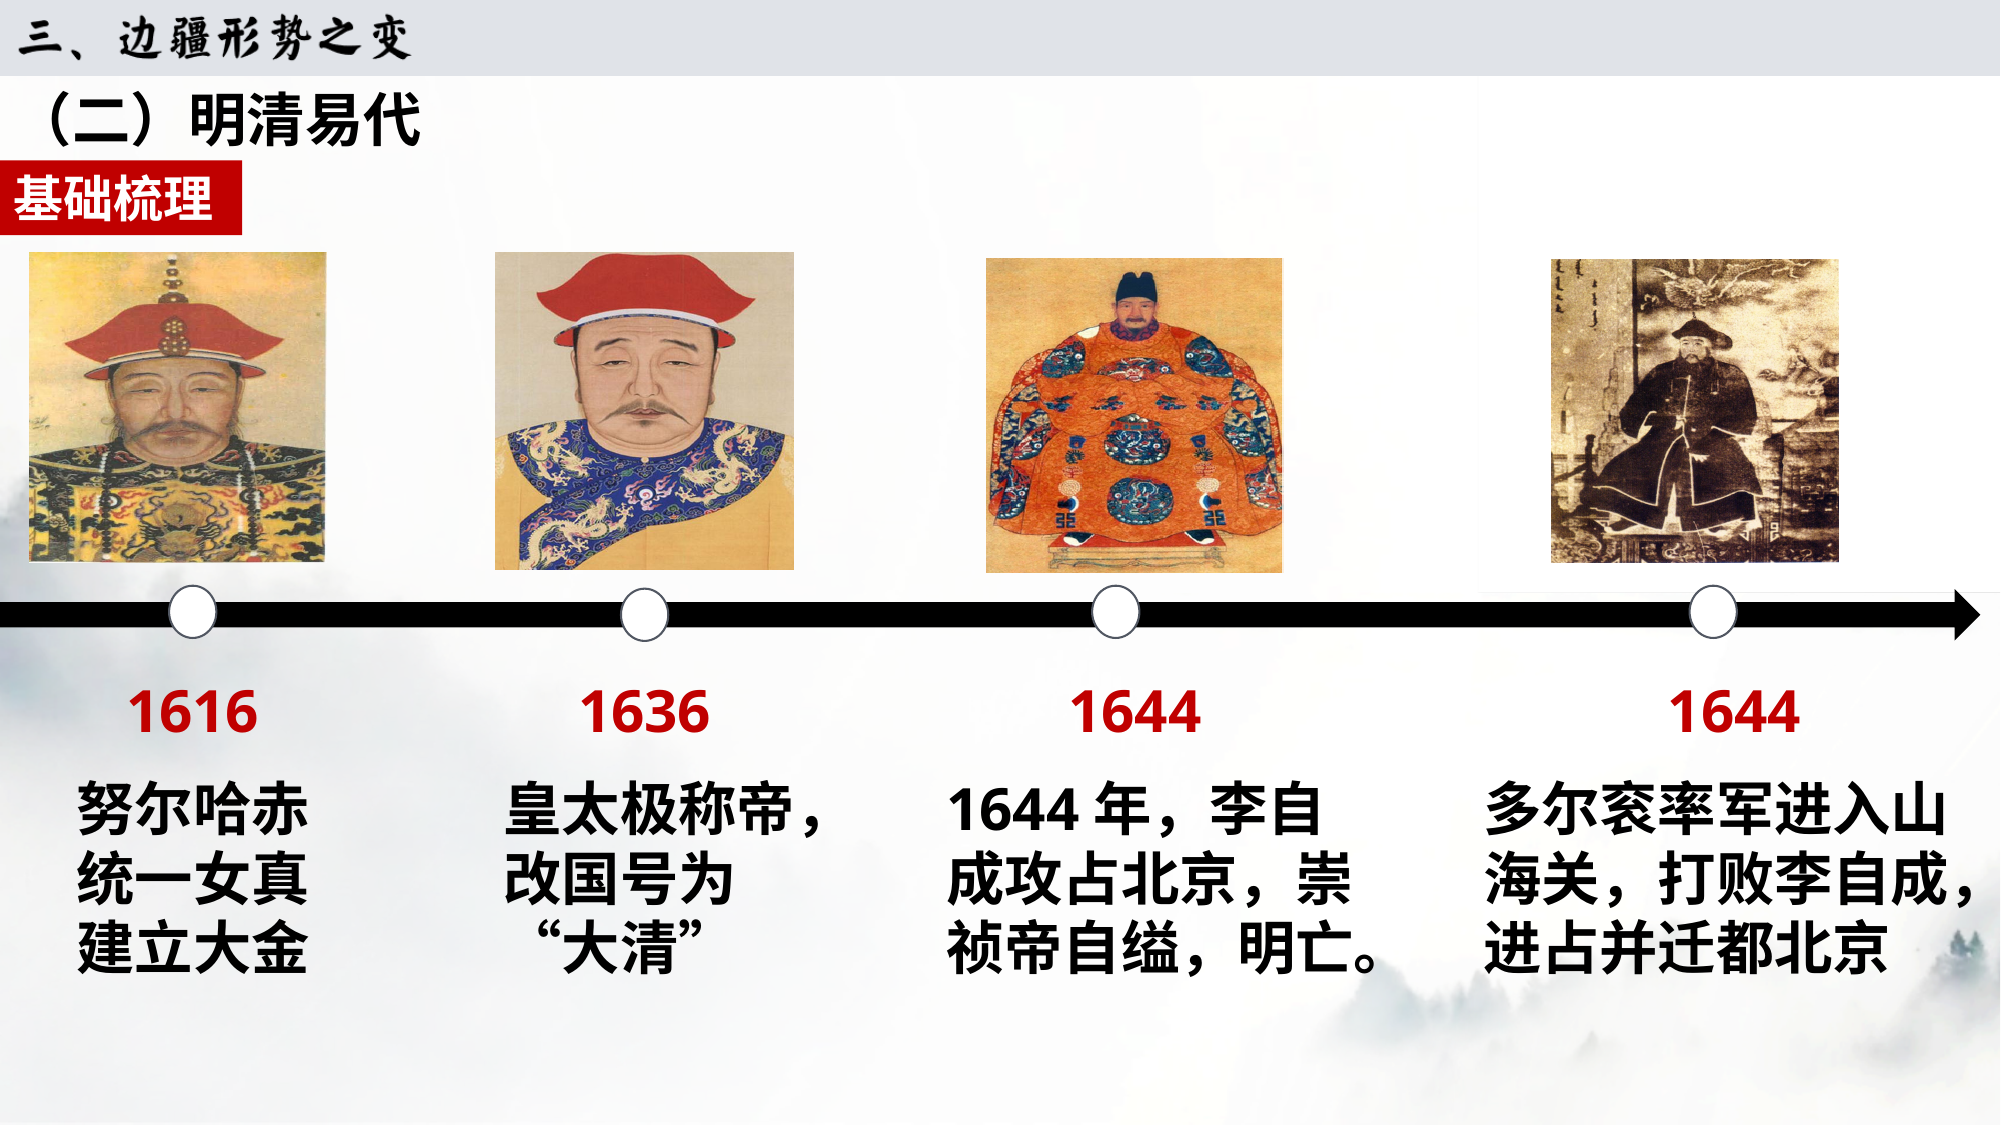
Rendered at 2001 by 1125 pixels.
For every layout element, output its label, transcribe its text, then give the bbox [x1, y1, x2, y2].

text_box （二）明清易代 [0, 76, 489, 161]
text_box 基础梳理 [0, 160, 243, 236]
text_box 皇太极称帝，改国号为“大清” [489, 764, 834, 989]
text_box 1616 [105, 666, 280, 752]
text_box [0, 602, 172, 628]
text_box 多尔衮率军进入山海关，打败李自成，进占并迁都北京 [1468, 764, 2000, 989]
text_box 1644 [1047, 666, 1223, 752]
text_box [1091, 584, 1141, 640]
text_box 1644年，李自成攻占北京，崇祯帝自缢，明亡。 [931, 764, 1388, 989]
text_box 努尔哈赤统一女真建立大金 [61, 764, 377, 989]
text_box [168, 584, 218, 640]
text_box [1734, 589, 1981, 641]
text_box [214, 602, 622, 628]
picture [0, 0, 2001, 1125]
text_box [1688, 584, 1738, 640]
text_box 1644 [1647, 666, 1822, 752]
text_box [667, 602, 1095, 628]
text_box [1137, 602, 1692, 628]
text_box 1636 [557, 666, 732, 752]
text_box [619, 587, 670, 642]
